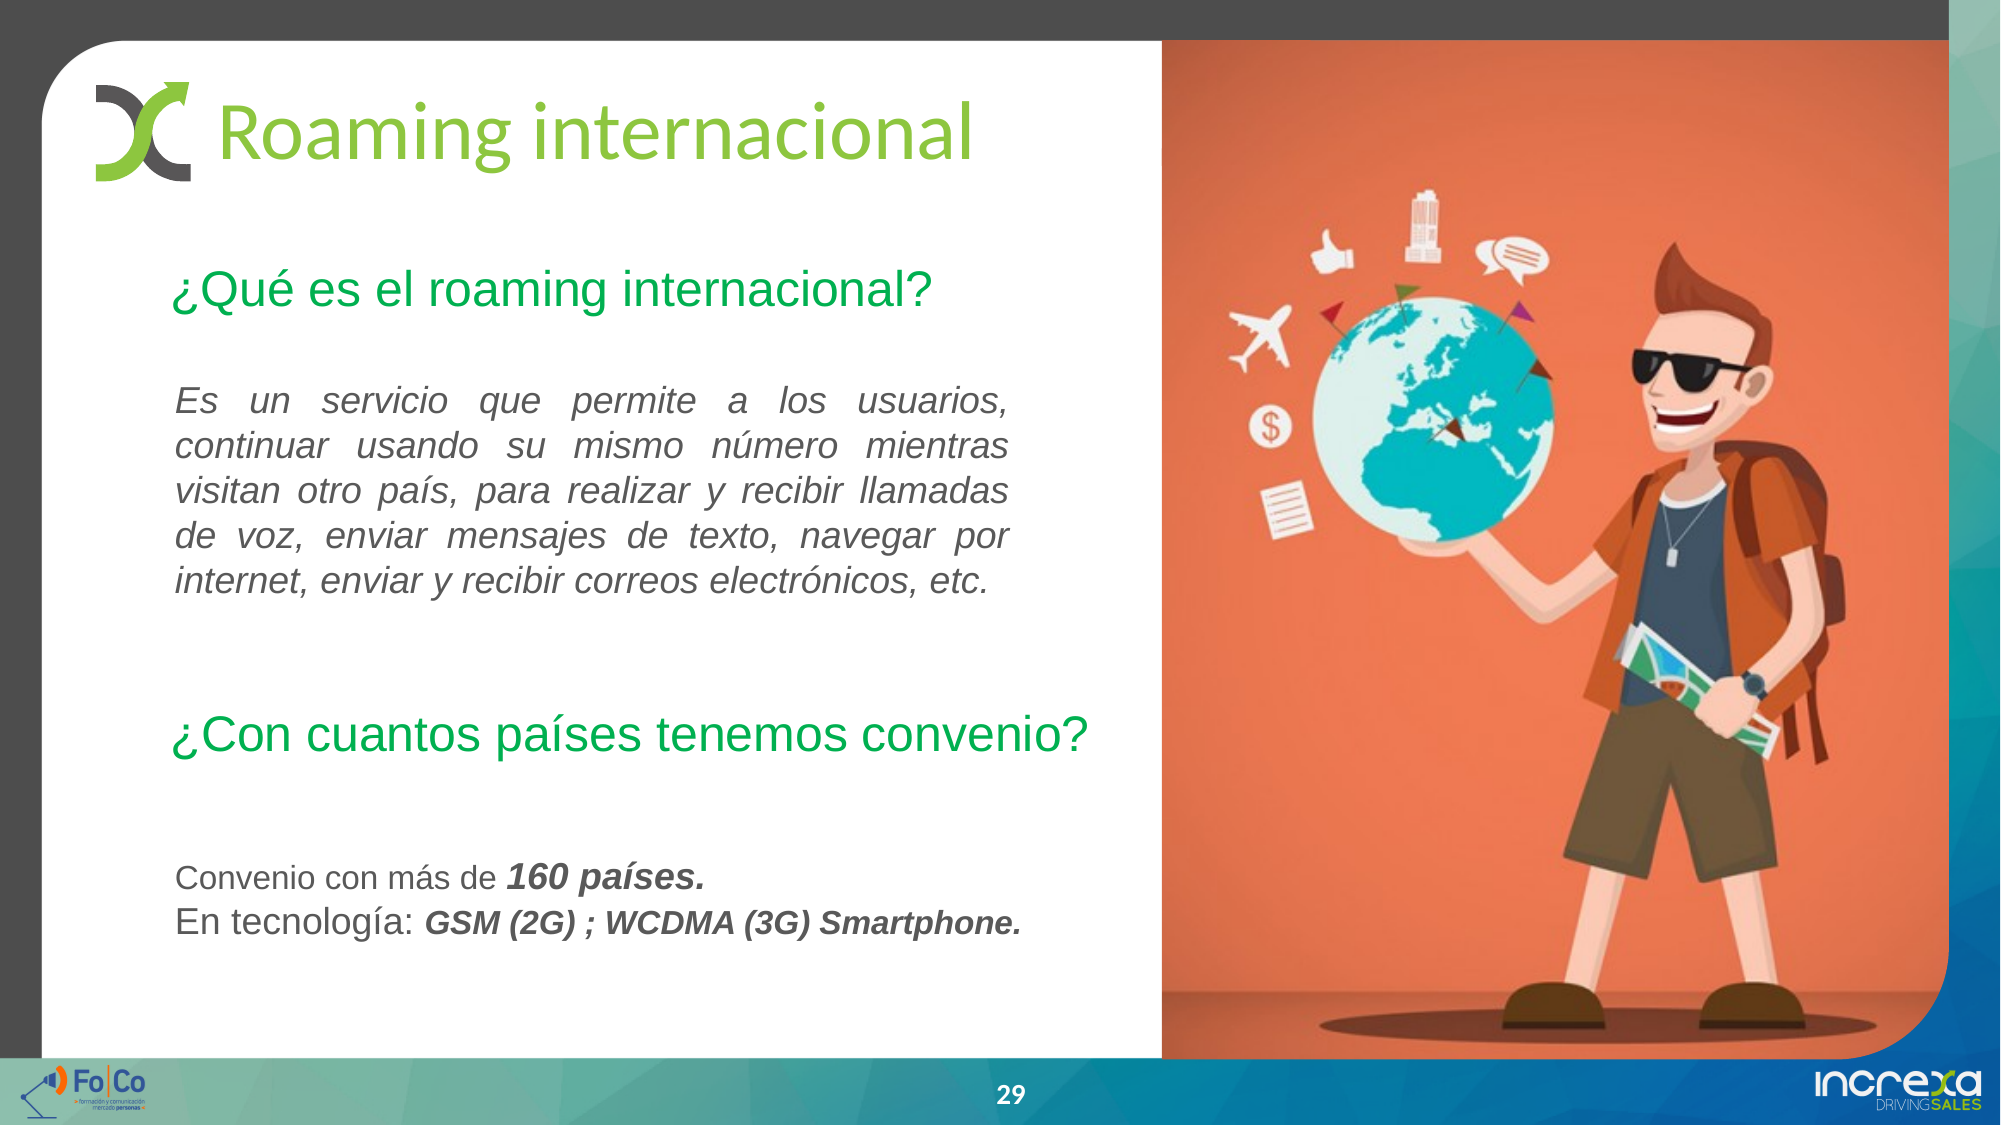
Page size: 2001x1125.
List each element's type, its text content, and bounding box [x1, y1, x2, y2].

picture [0, 0, 2001, 1125]
title Roaming internacional [202, 75, 1161, 191]
text_box ¿Con cuantos países tenemos convenio? [155, 694, 1120, 769]
slide_number 29 [955, 1062, 1041, 1123]
text_box ¿Qué es el roaming internacional? [155, 249, 963, 325]
text_box Es un servicio que permite a los usuarios, continuar usando su mismo número mientras visitan otro país, para realizar y recibir llamadas de voz, enviar mensajes de texto, navegar por internet, enviar y recibir correos electrónicos, etc. [160, 368, 1025, 608]
text_box Convenio con más de 160 países. En tecnología: GSM (2G) ; WCDMA (3G) Smartphone. [160, 844, 1098, 949]
